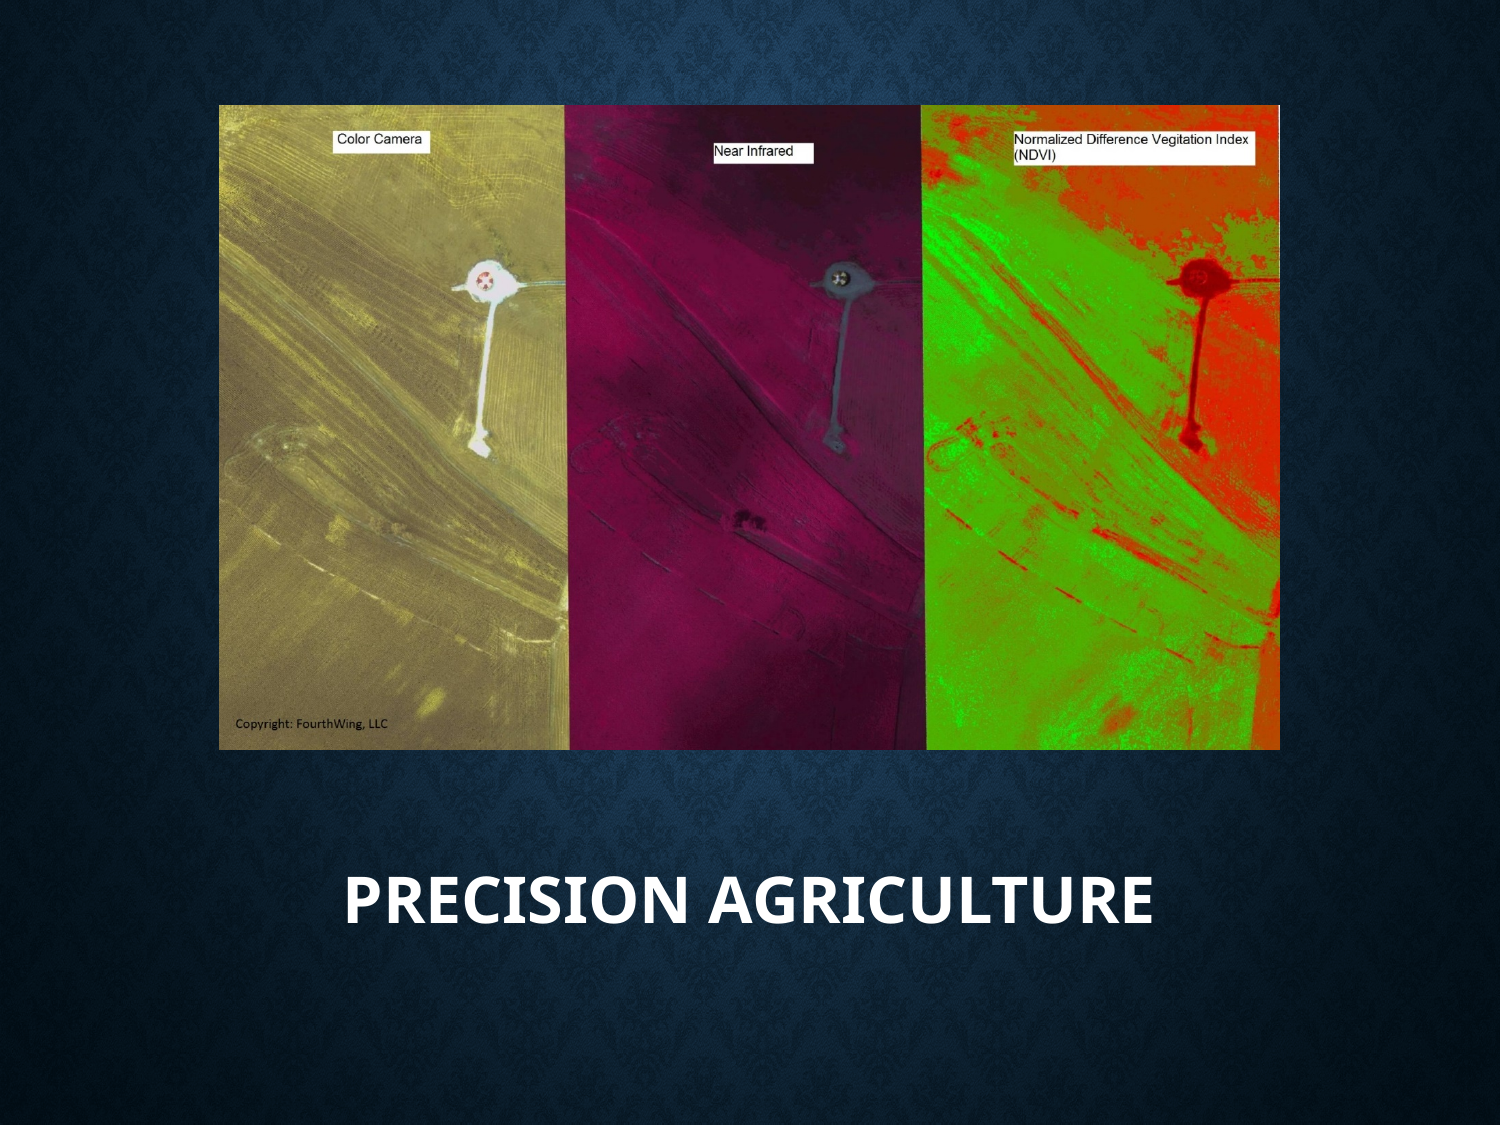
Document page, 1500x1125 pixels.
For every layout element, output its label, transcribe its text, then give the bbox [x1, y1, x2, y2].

picture [218, 104, 1281, 751]
title Precision Agriculture [112, 790, 1387, 945]
